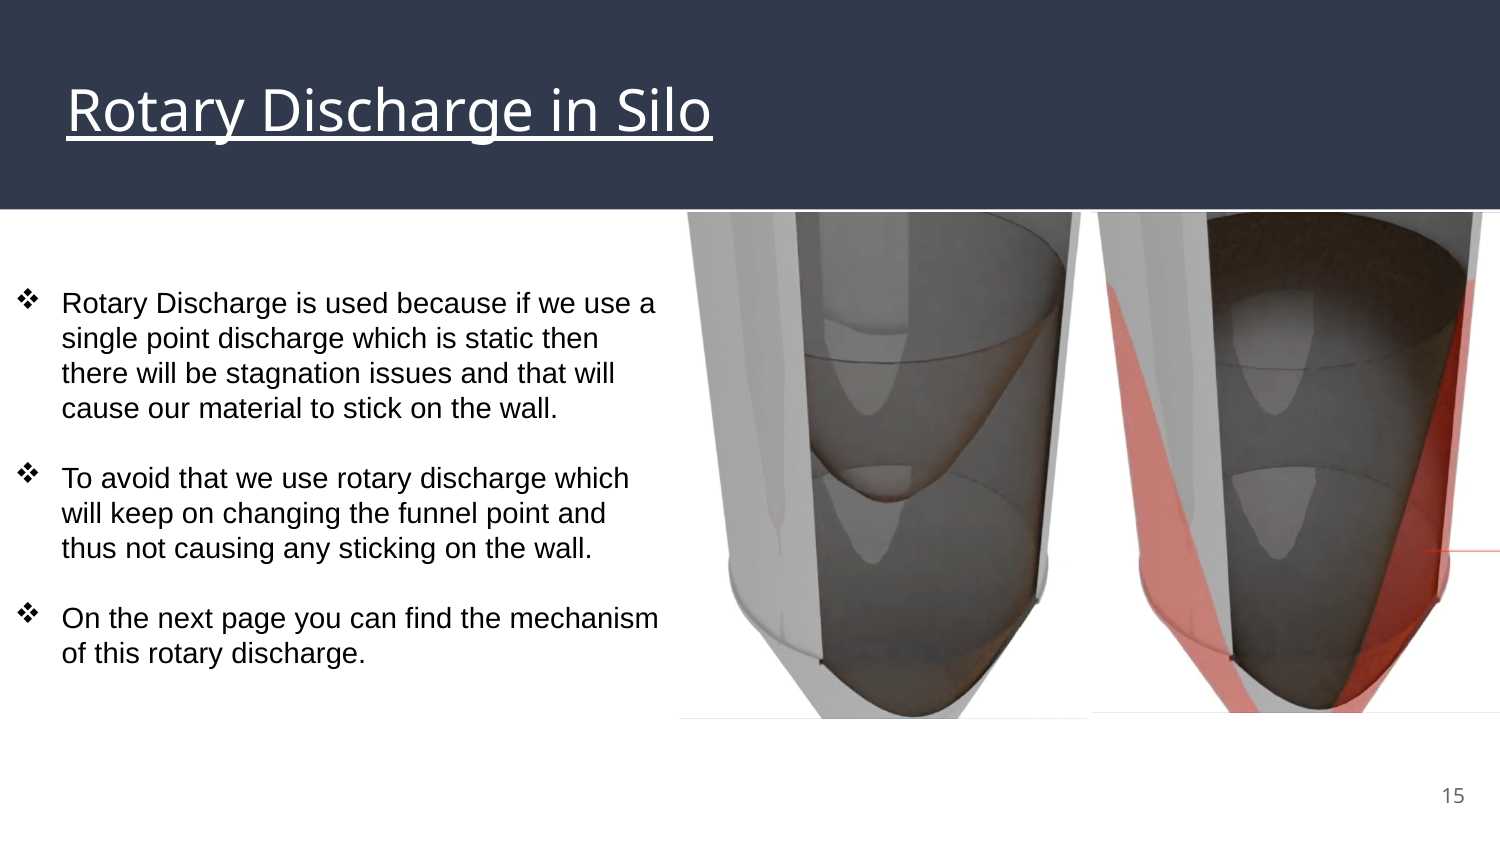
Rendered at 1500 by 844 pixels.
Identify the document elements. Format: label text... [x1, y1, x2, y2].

picture [678, 212, 1089, 719]
picture [1090, 212, 1500, 714]
slide_number 15 [1389, 764, 1480, 830]
text_box Rotary Discharge is used because if we use a single point discharge which is static then there will be stagnation issues and that will cause our material to stick on the wall. To avoid that we use rotary discharge which will keep on changing the funnel point and thus not causing any sticking on the wall. On the next page you can find the mechanism of this rotary discharge. [0, 277, 673, 677]
text_box Rotary Discharge in Silo [51, 58, 1449, 161]
